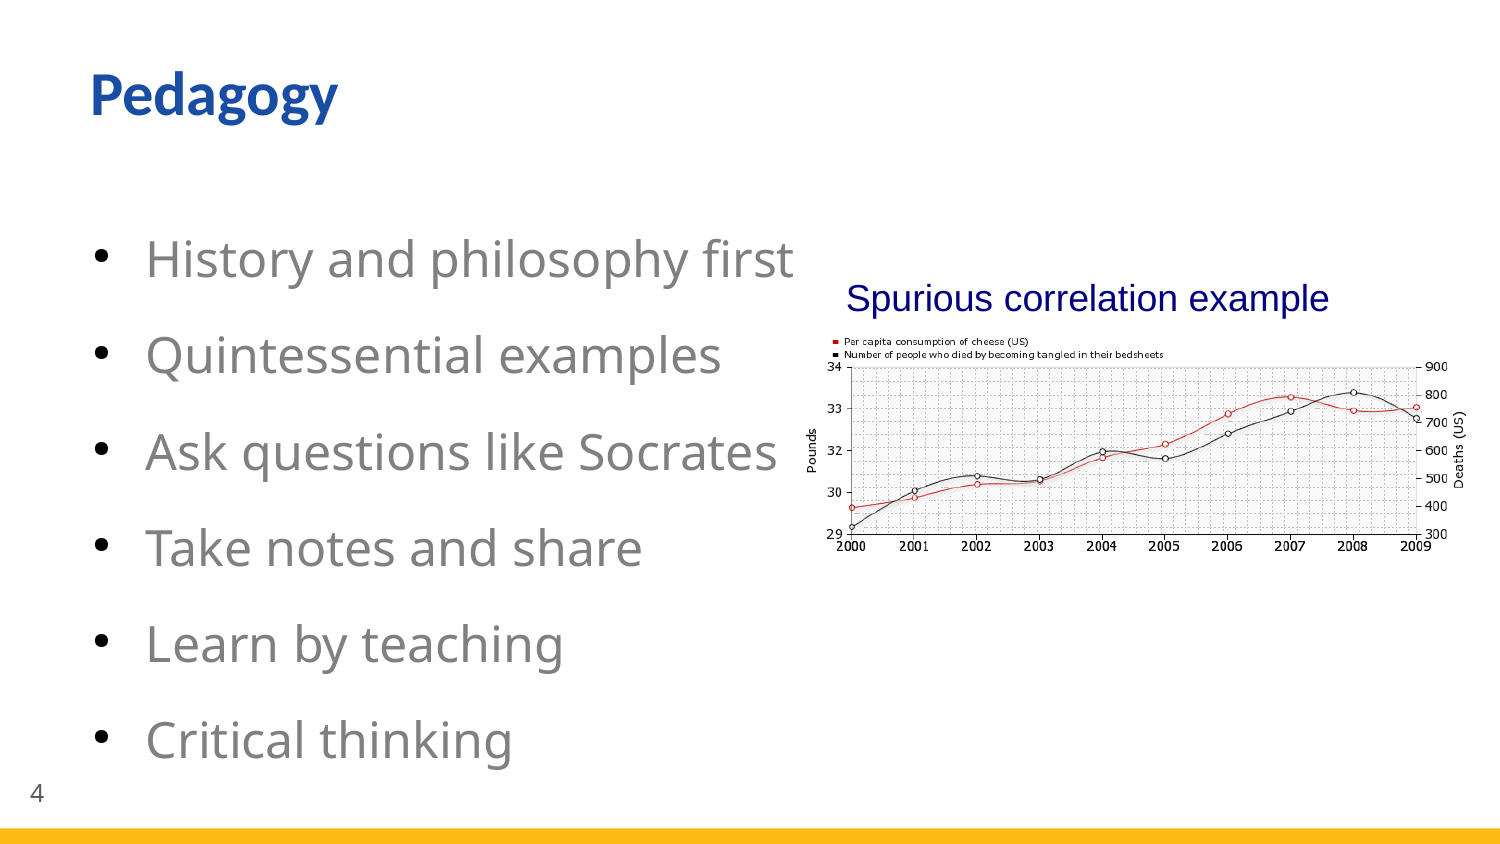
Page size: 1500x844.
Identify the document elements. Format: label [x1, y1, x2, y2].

title [75, 0, 1425, 197]
picture [778, 330, 1500, 580]
list [75, 221, 825, 780]
text_box [810, 270, 1455, 369]
